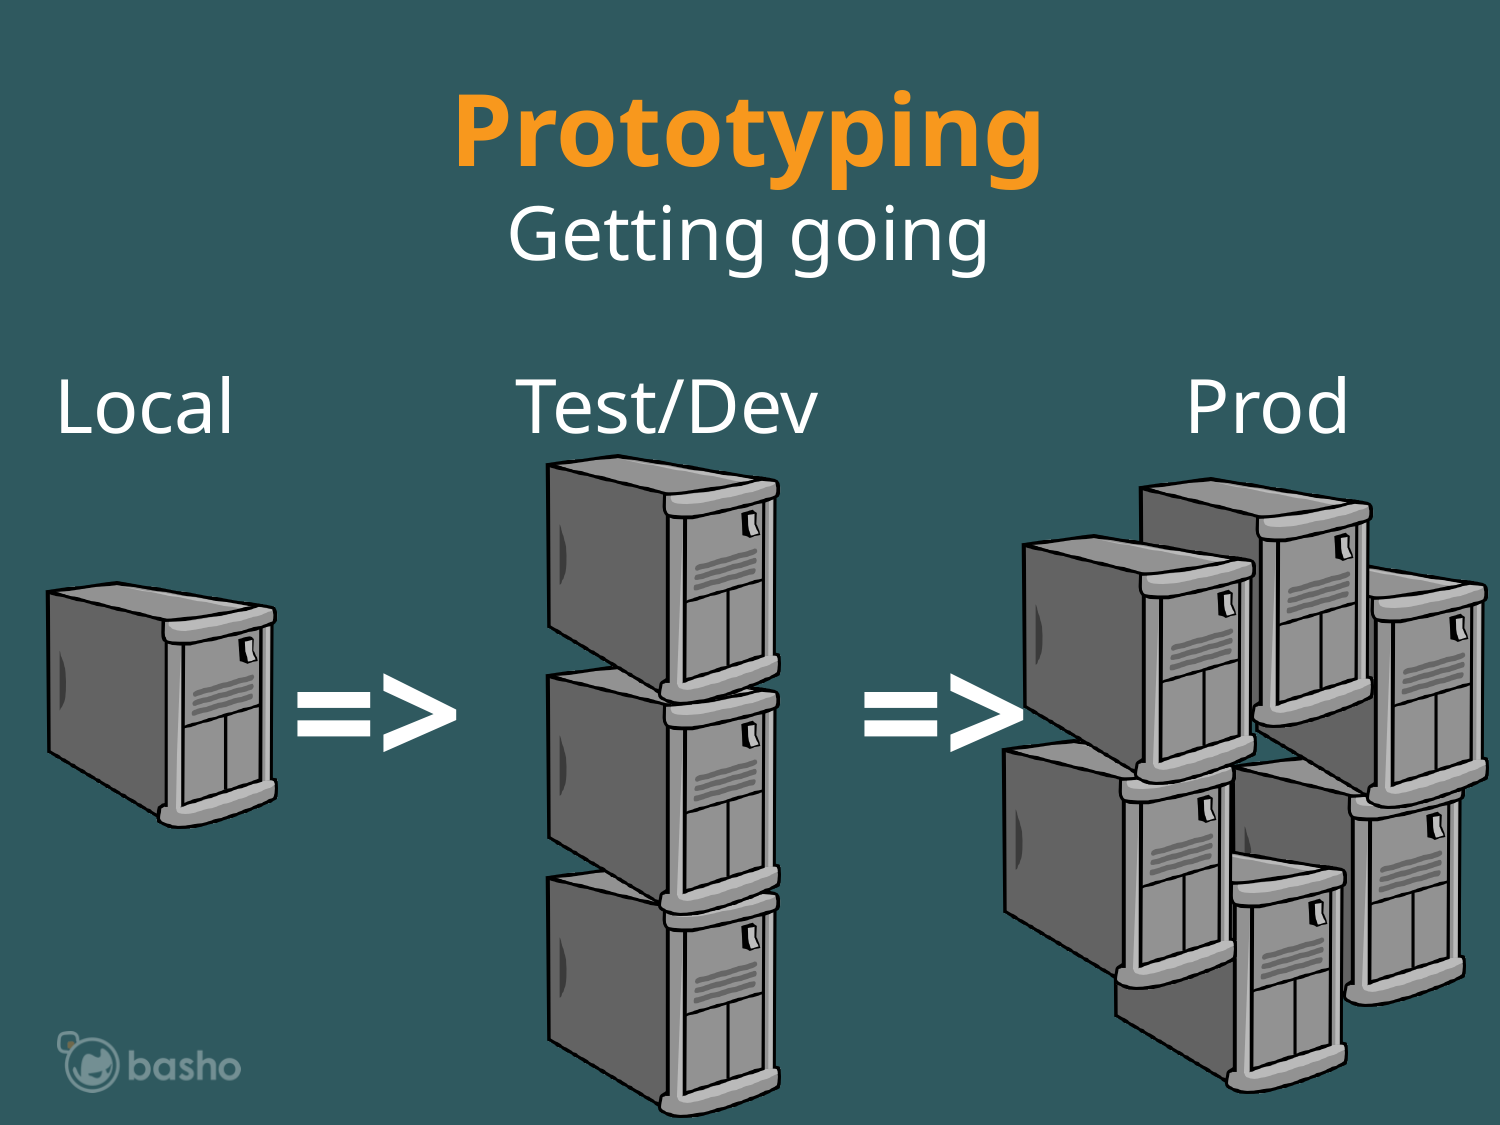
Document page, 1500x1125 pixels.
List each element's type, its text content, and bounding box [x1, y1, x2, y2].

text_box Test/Dev [469, 358, 865, 449]
picture [0, 0, 1500, 1125]
text_box => [787, 617, 1016, 709]
text_box Getting going [469, 188, 1029, 276]
text_box Local [0, 358, 343, 449]
text_box => [282, 617, 540, 709]
text_box Prod [1070, 358, 1466, 449]
text_box Prototyping [398, 66, 1100, 188]
